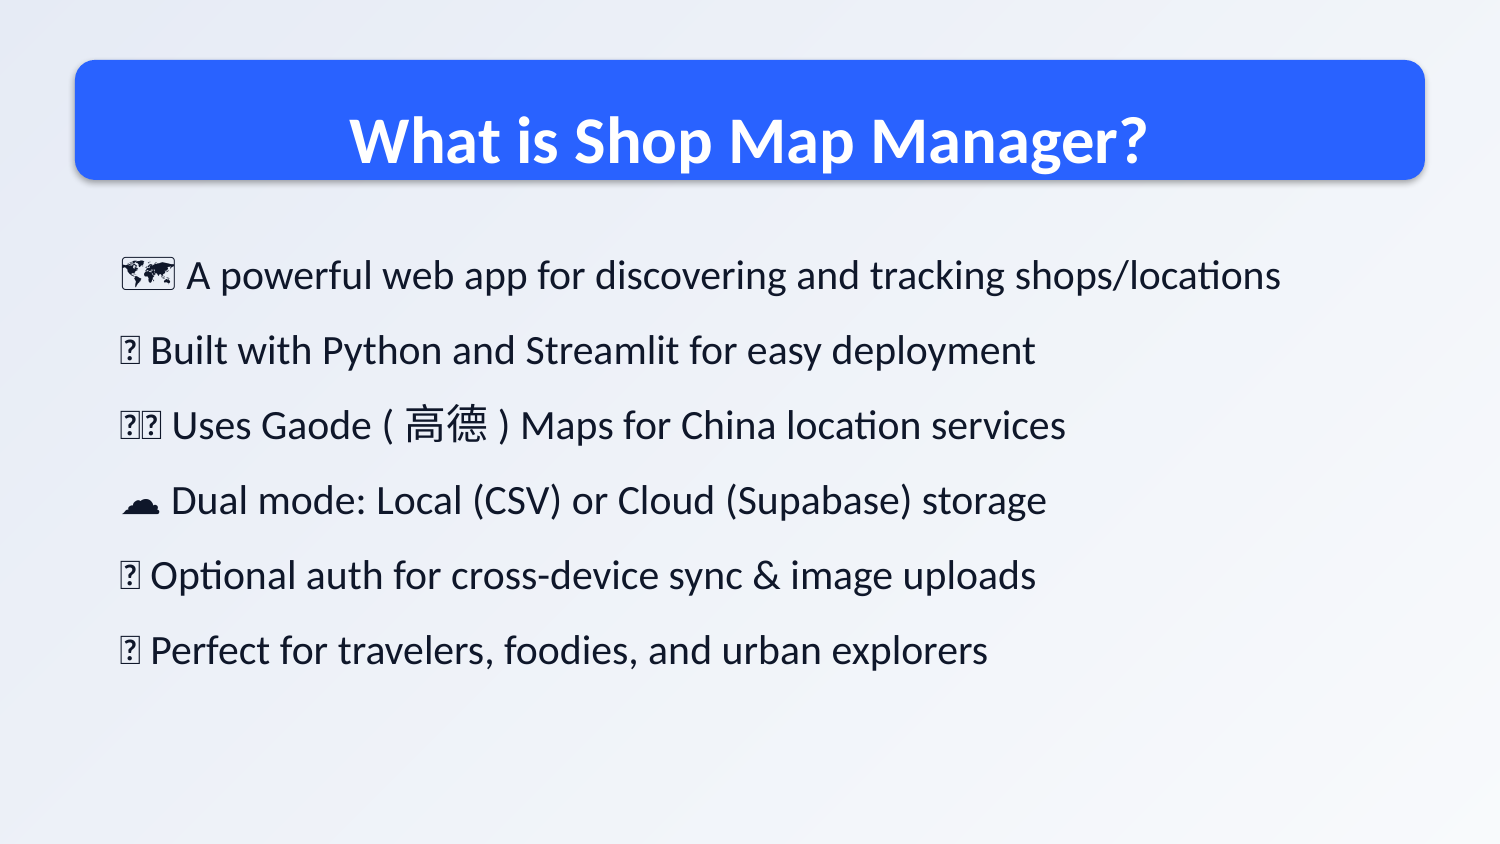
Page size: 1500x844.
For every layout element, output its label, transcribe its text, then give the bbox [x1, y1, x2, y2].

text_box [0, 0, 1500, 844]
text_box 🗺️ A powerful web app for discovering and tracking shops/locations 🐍 Built with Python and Streamlit for easy deployment 🇨🇳 Uses Gaode (高德) Maps for China location services ☁️ Dual mode: Local (CSV) or Cloud (Supabase) storage 👤 Optional auth for cross-device sync & image uploads 🎯 Perfect for travelers, foodies, and urban explorers [104, 240, 1395, 680]
text_box [74, 59, 1426, 181]
text_box What is Shop Map Manager? [334, 89, 1165, 185]
